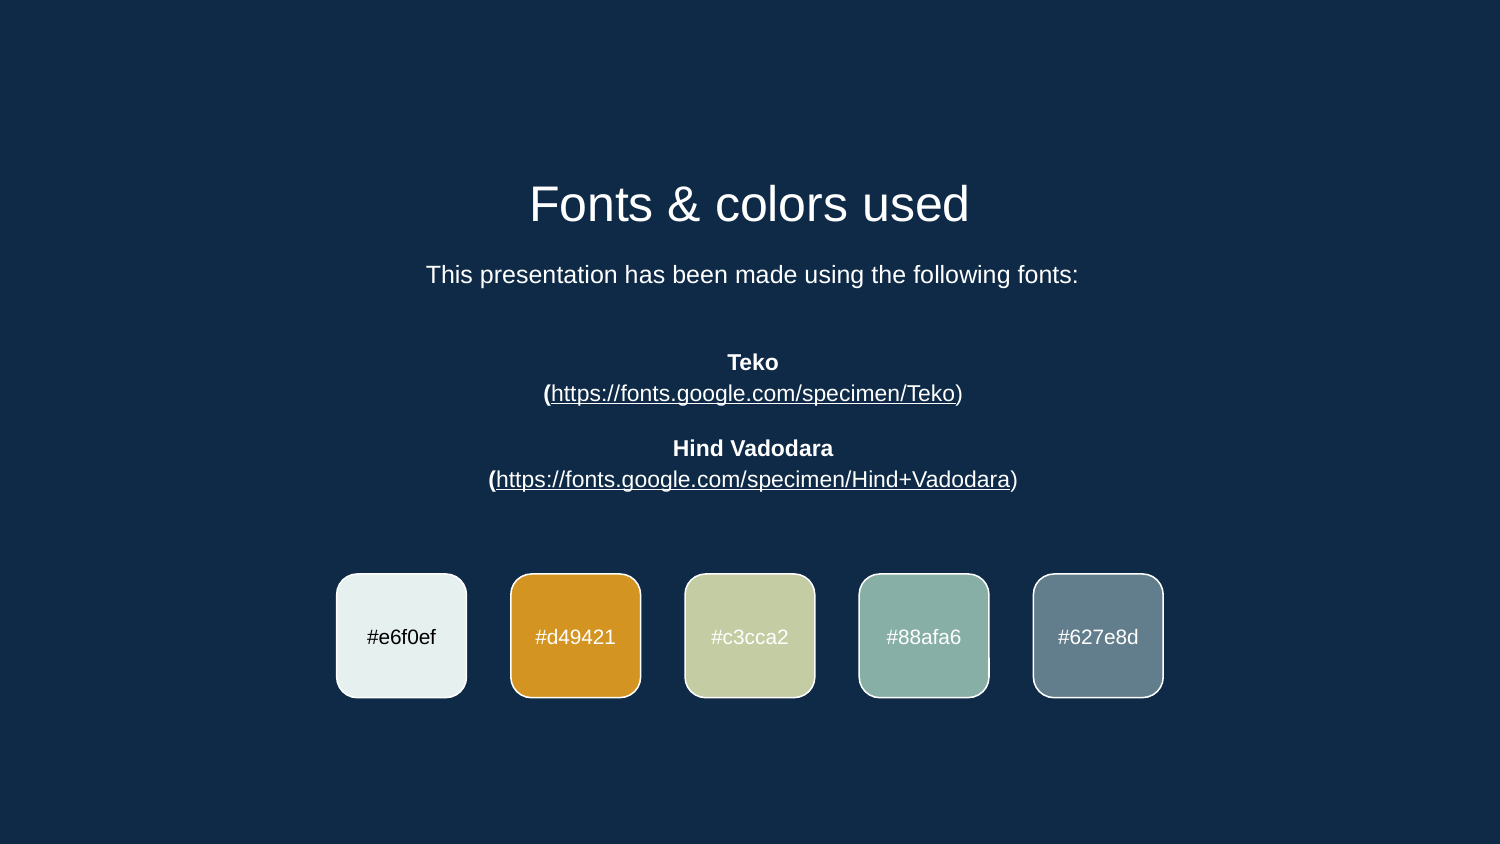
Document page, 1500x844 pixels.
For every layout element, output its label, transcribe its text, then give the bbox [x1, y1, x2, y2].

list Teko (https://fonts.google.com/specimen/Teko) Hind Vadodara (https://fonts.google.com/specimen/Hind+Vadodara) [175, 314, 1332, 521]
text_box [1033, 573, 1164, 698]
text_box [336, 573, 990, 698]
title Fonts & colors used [171, 156, 1328, 236]
list This presentation has been made using the following fonts: [175, 239, 1332, 312]
